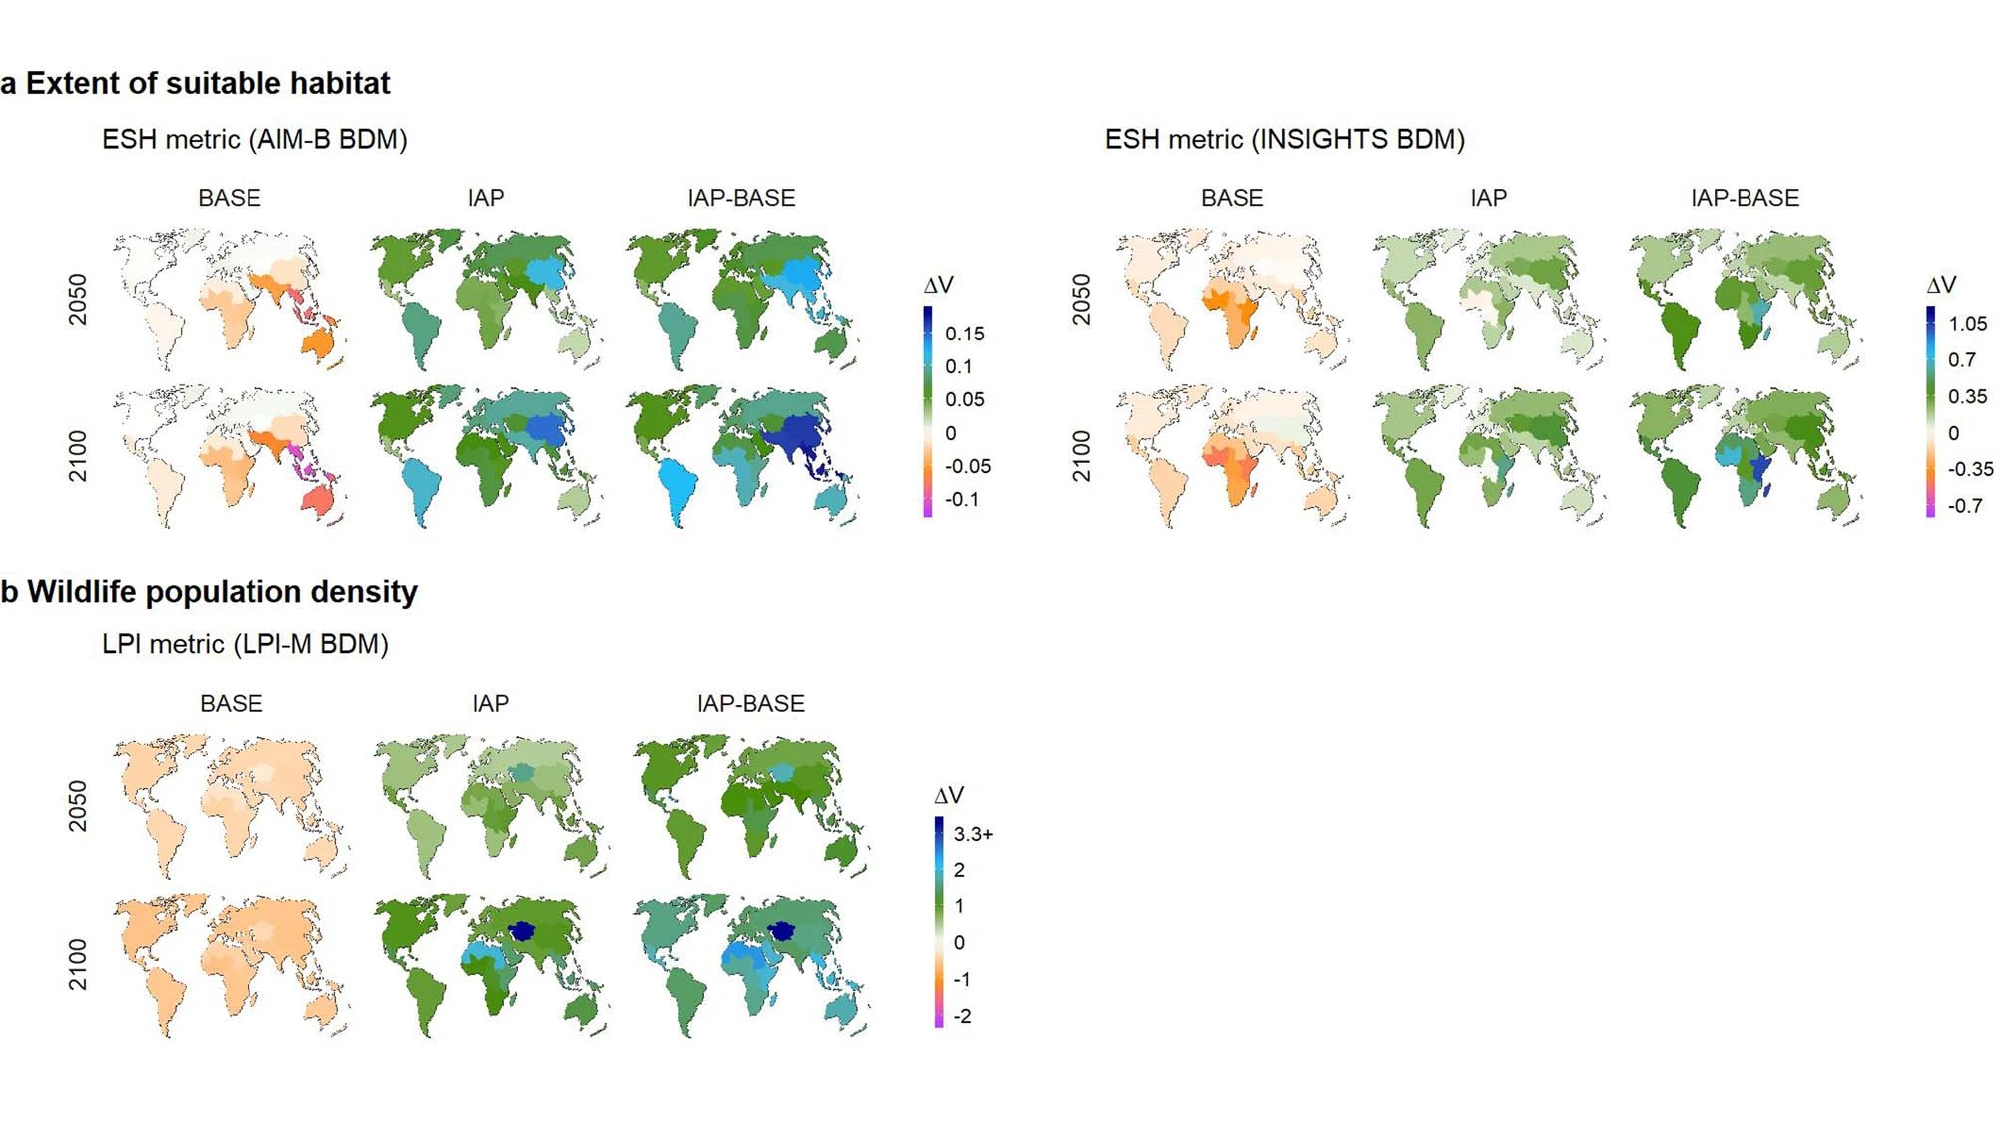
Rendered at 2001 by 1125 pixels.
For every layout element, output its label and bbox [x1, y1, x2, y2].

picture [0, 58, 2000, 1067]
